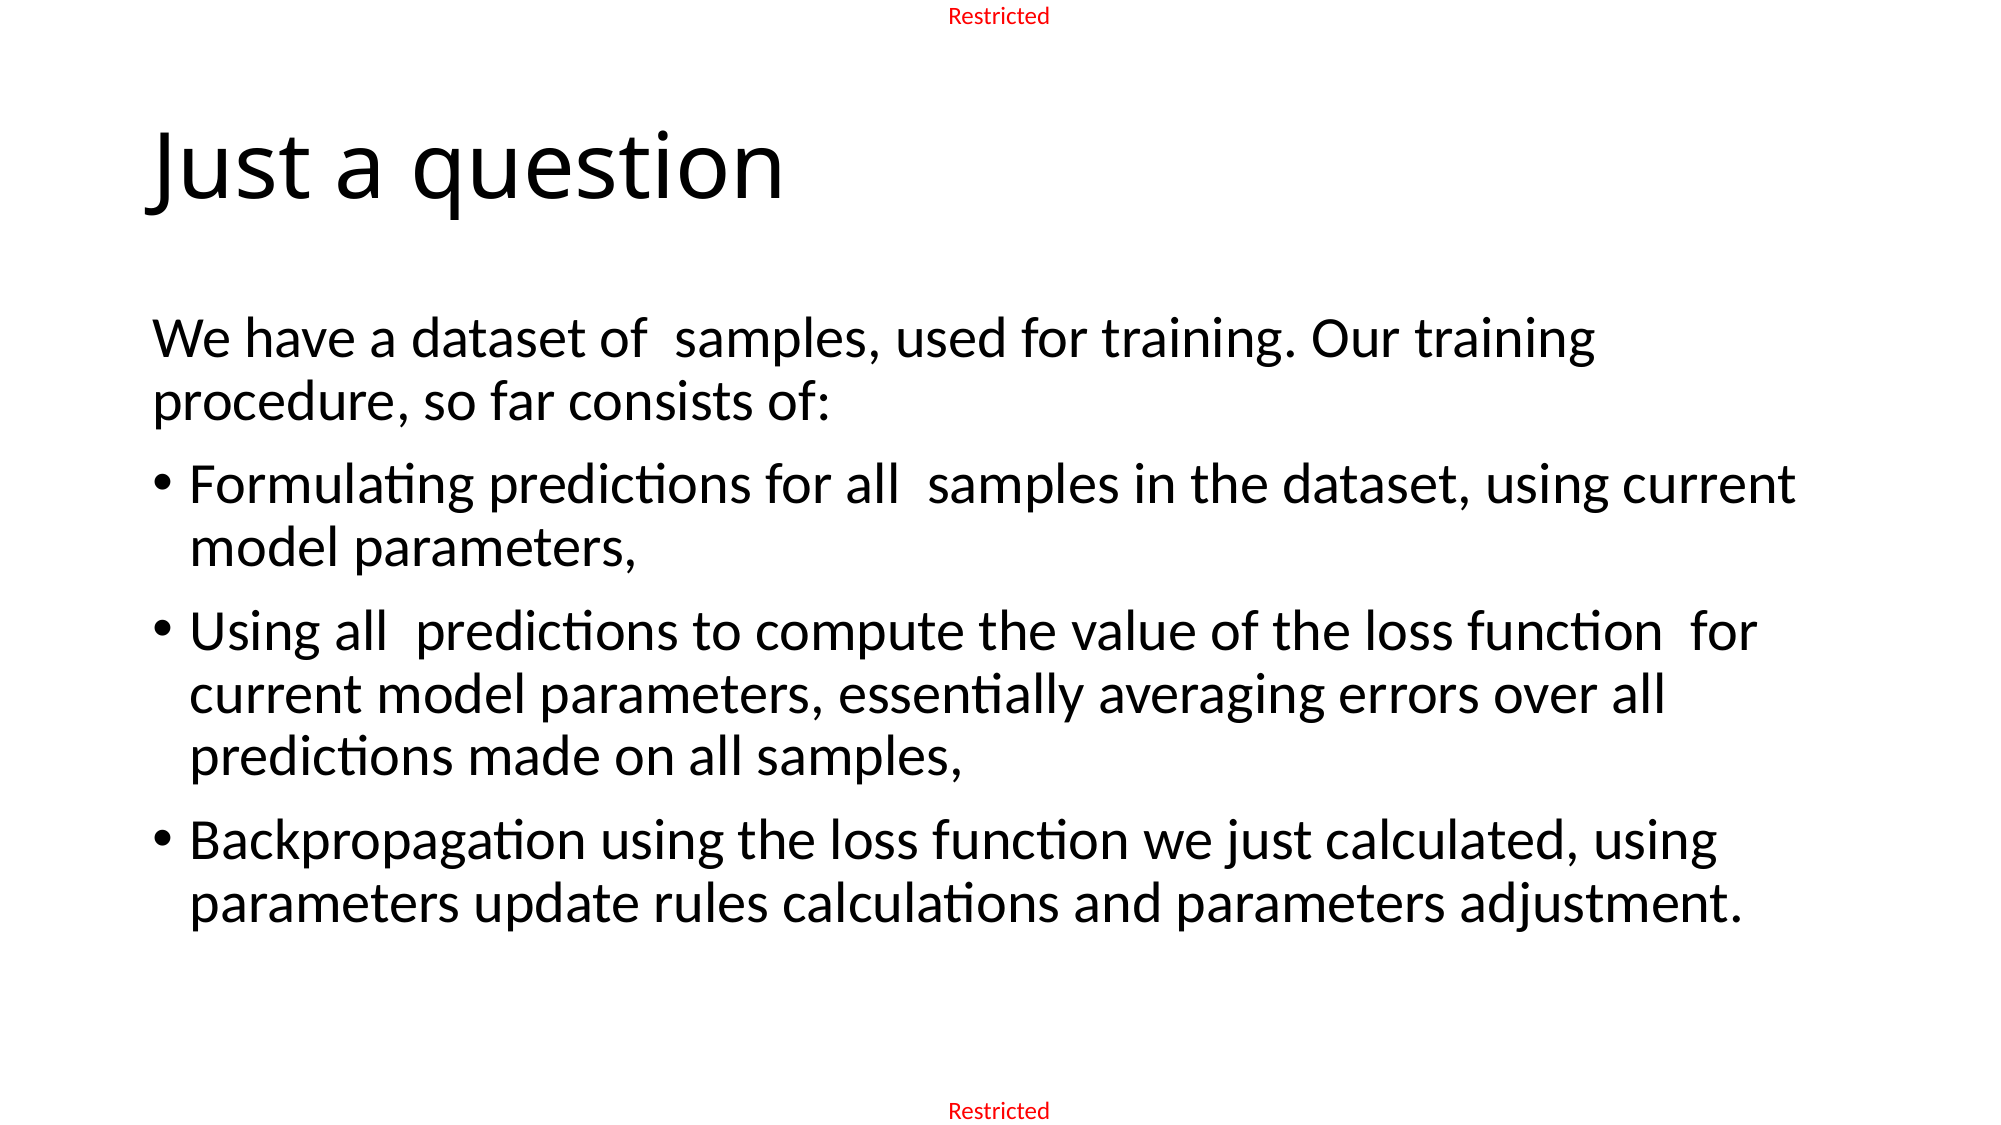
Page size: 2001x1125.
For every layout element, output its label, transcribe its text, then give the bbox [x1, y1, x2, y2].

title Just a question [137, 59, 1863, 278]
